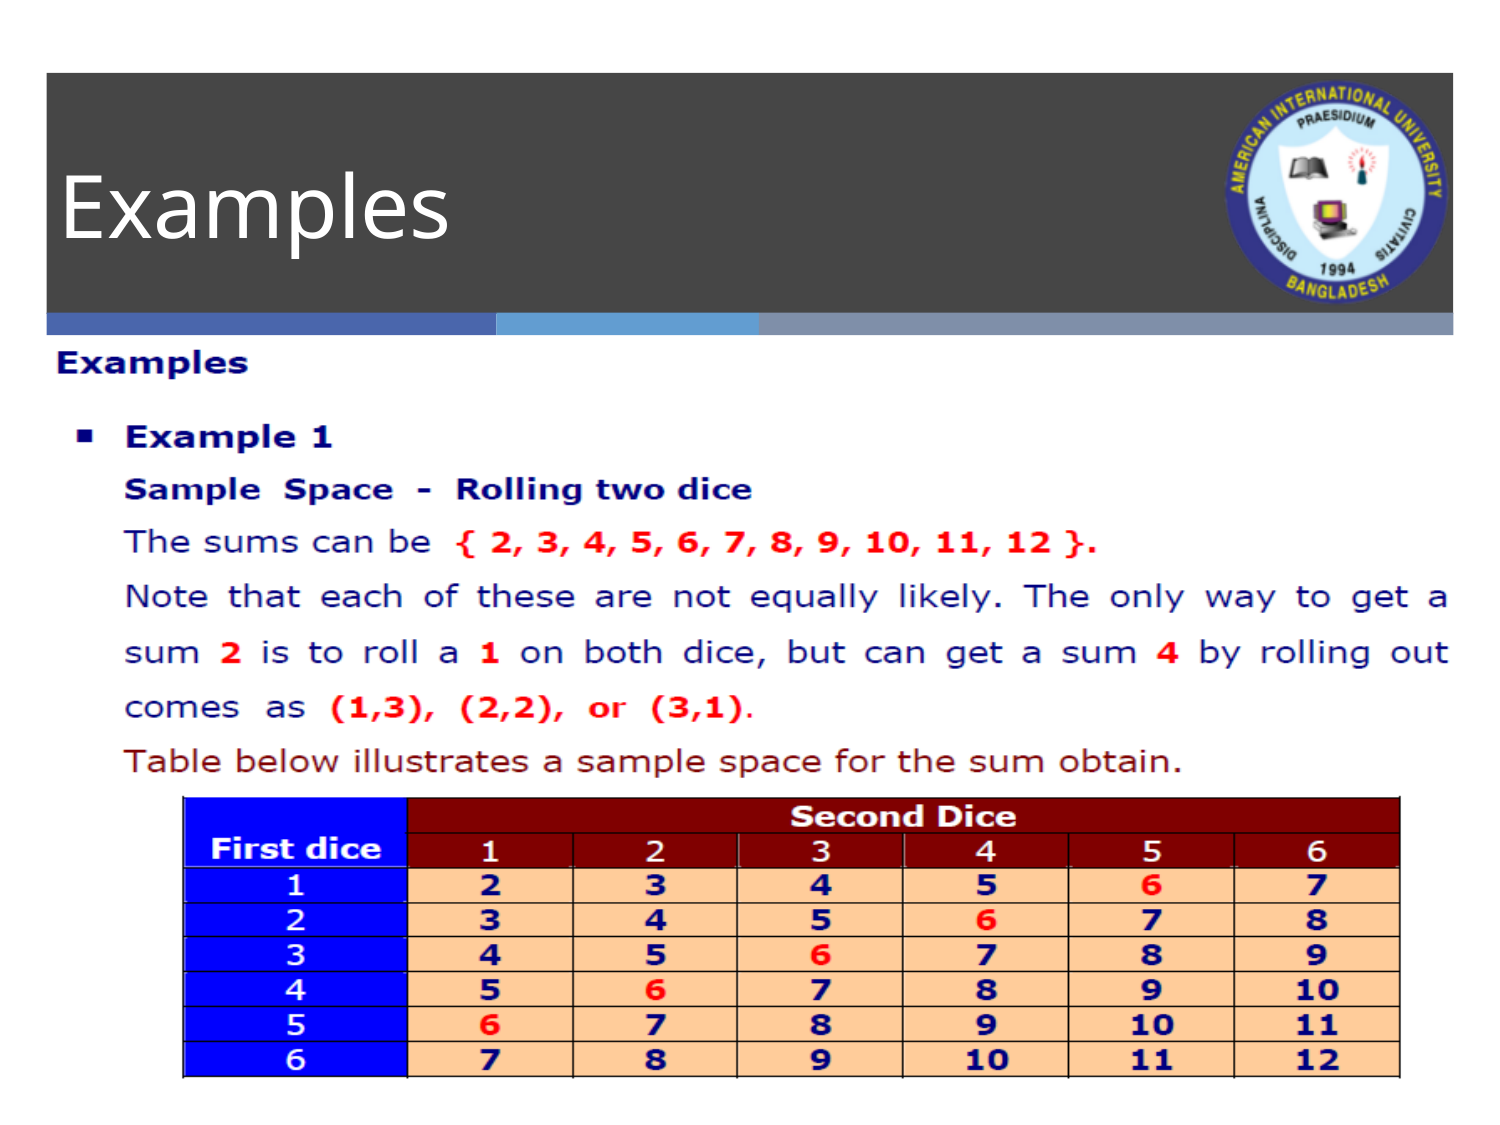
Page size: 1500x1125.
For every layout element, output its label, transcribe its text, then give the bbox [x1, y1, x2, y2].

picture [36, 343, 1473, 1116]
title Examples [43, 84, 1325, 264]
picture [1220, 75, 1454, 310]
